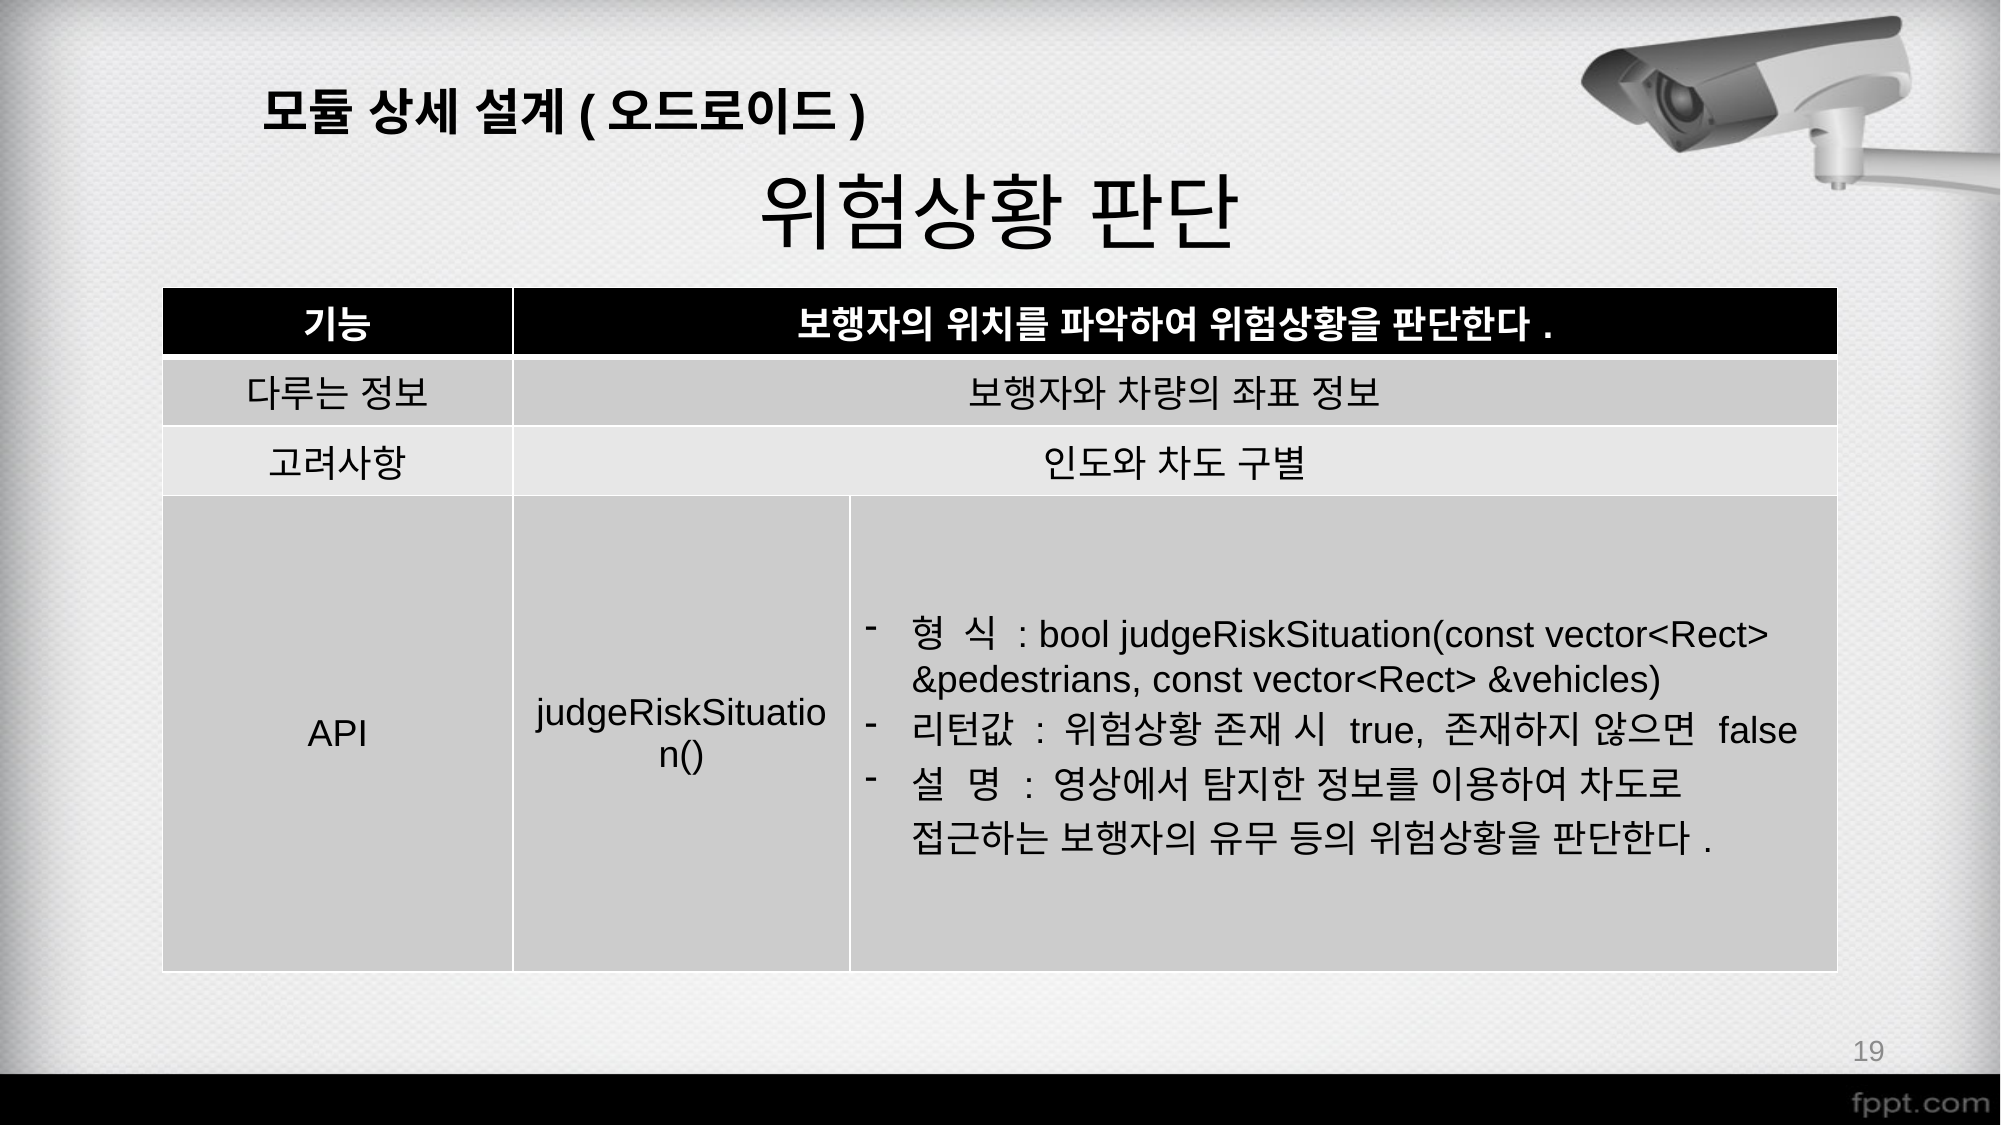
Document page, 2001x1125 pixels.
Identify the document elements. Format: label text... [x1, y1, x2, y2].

text_box 위험상황 판단 [324, 115, 1675, 287]
table_cell API [163, 496, 512, 971]
table_cell 보행자와 차량의 좌표 정보 [514, 360, 1837, 425]
table_cell 인도와 차도 구별 [514, 427, 1837, 495]
table_cell 형 식 : bool judgeRiskSituation(const vector<Rect> &pedestrians, const vector<Rect> &vehicles) 리턴값 : 위험상황 존재 시 true, 존재하지 않으면 false 설 명 : 영상에서 탐지한 정보를 이용하여 차도로 접근하는 보행자의 유무 등의 위험상황을 판단한다. [851, 496, 1837, 971]
table_cell 다루는 정보 [163, 360, 512, 425]
text_box 모듈 상세 설계(오드로이드) [247, 73, 888, 148]
table_header 보행자의 위치를 파악하여 위험상황을 판단한다. [514, 288, 1837, 354]
table_cell judgeRiskSituation() [514, 496, 849, 971]
slide_number 19 [1433, 1024, 1900, 1103]
table_header 기능 [163, 288, 512, 354]
picture [0, 0, 2001, 1125]
table_cell 고려사항 [163, 427, 512, 495]
